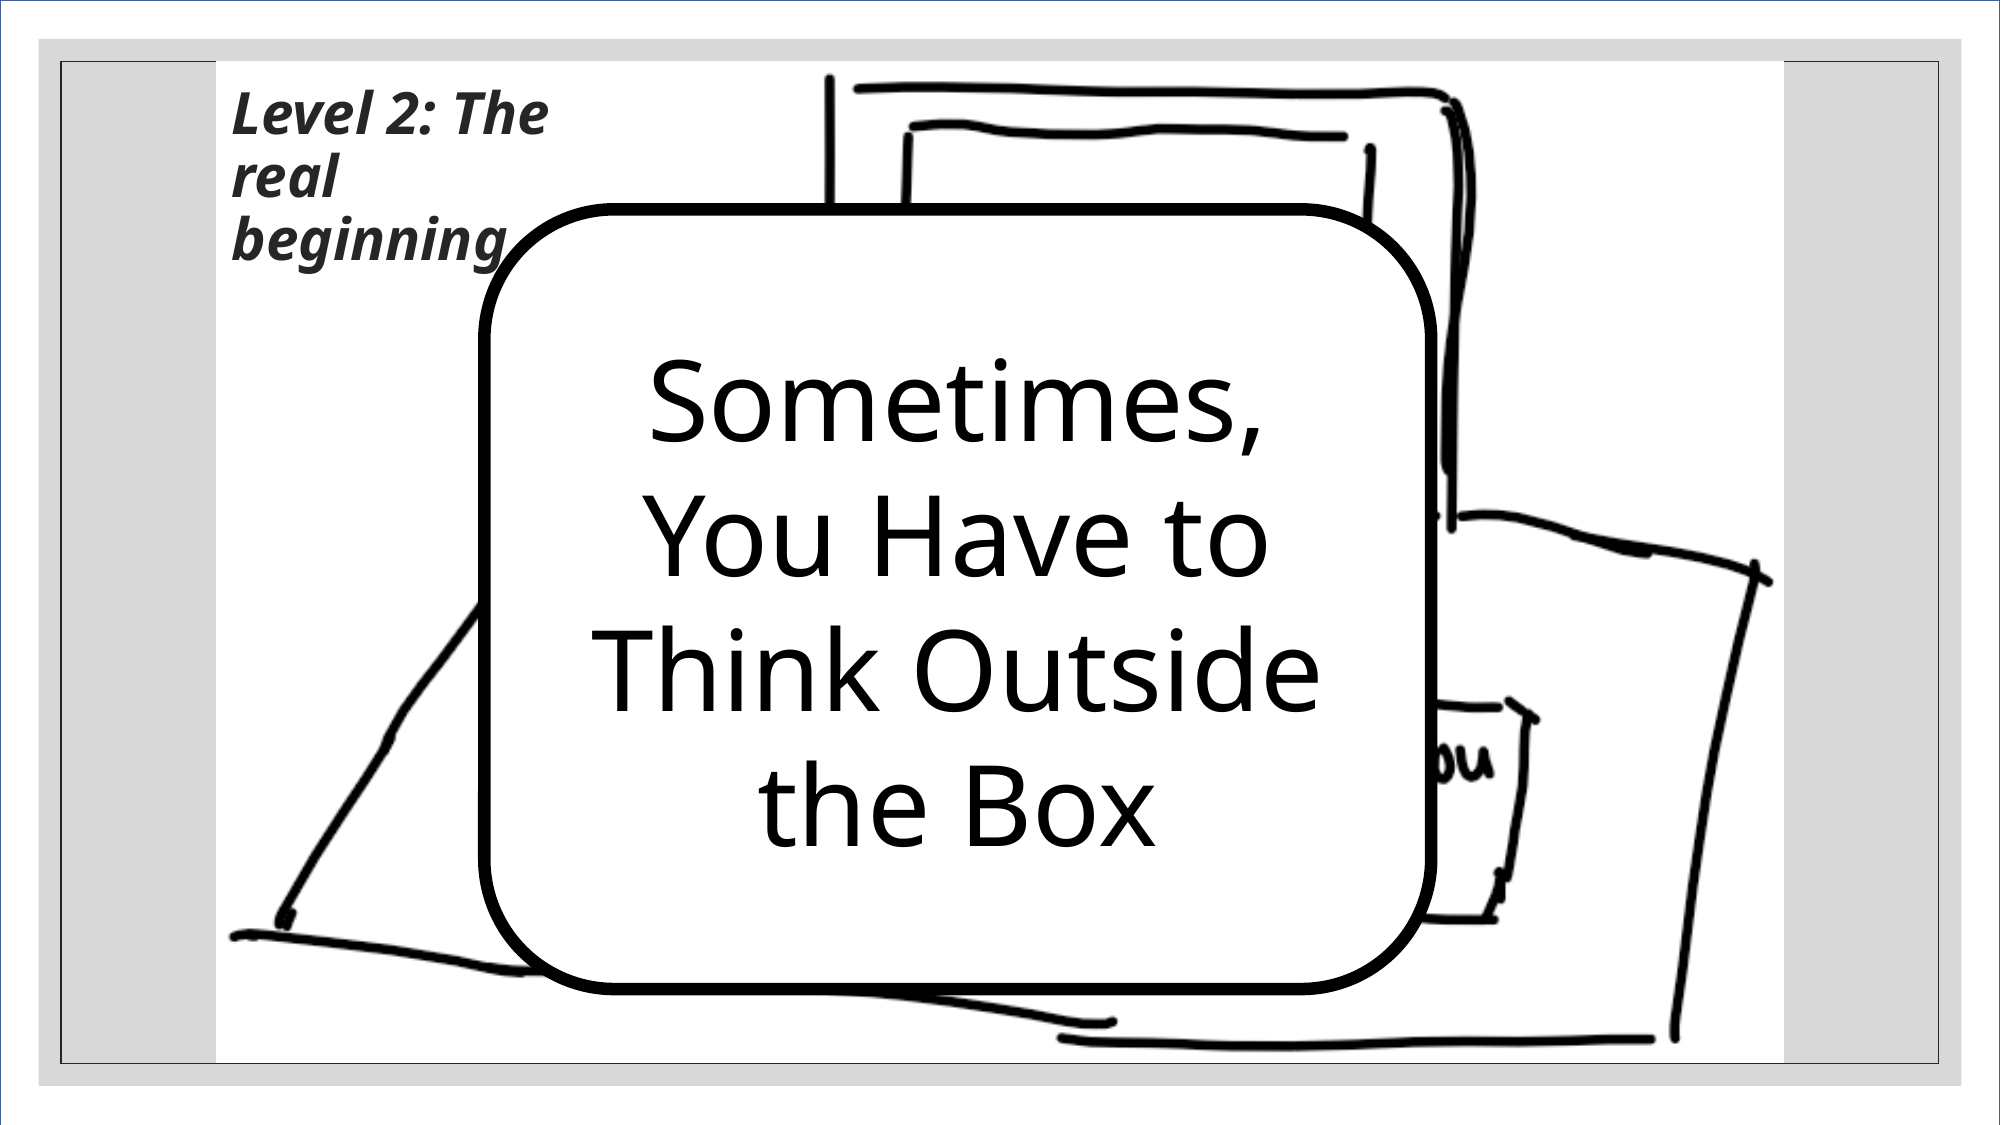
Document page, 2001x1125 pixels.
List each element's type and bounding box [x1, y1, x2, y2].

text_box [0, 0, 2000, 1125]
picture [216, 61, 1784, 1063]
